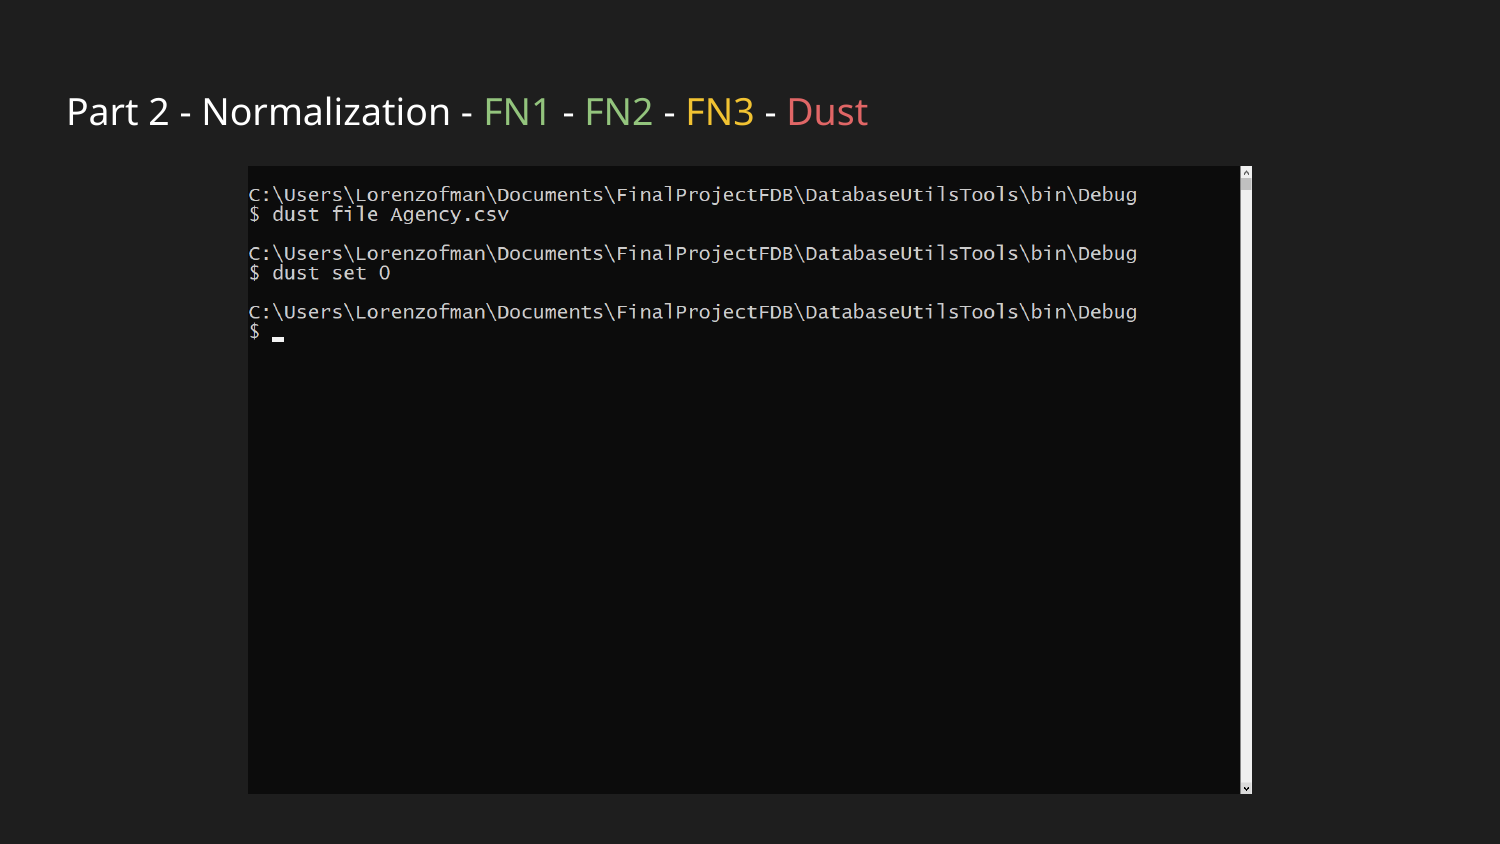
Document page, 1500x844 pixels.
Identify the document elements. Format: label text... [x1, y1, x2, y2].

title Part 2 - Normalization - FN1 - FN2 - FN3 - Dust [51, 72, 1449, 167]
picture [248, 166, 1252, 794]
